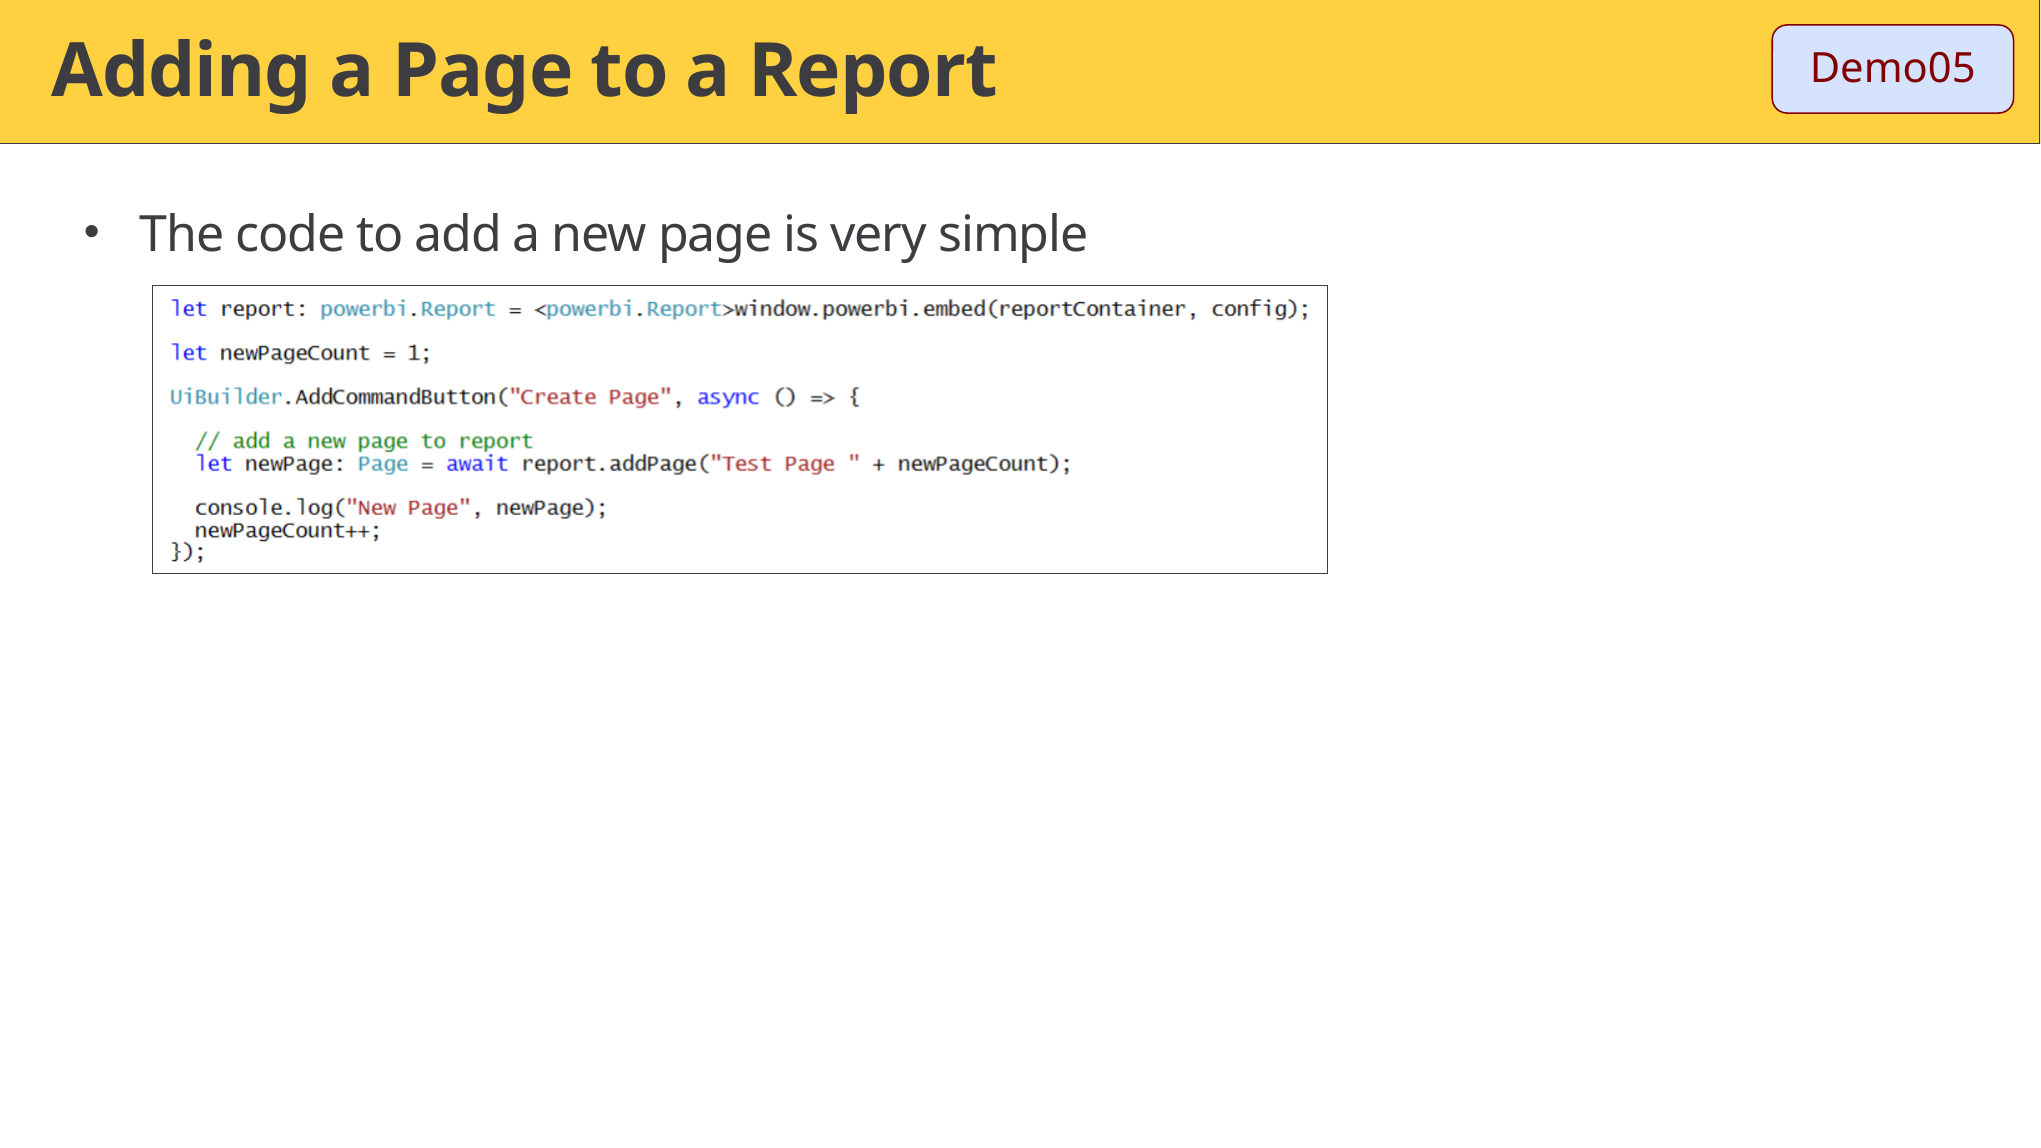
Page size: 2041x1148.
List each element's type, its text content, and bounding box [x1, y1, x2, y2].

picture [151, 285, 1328, 574]
list The code to add a new page is very simple [83, 201, 1988, 262]
text_box Demo05 [1771, 24, 2015, 114]
title Adding a Page to a Report [51, 31, 1779, 113]
